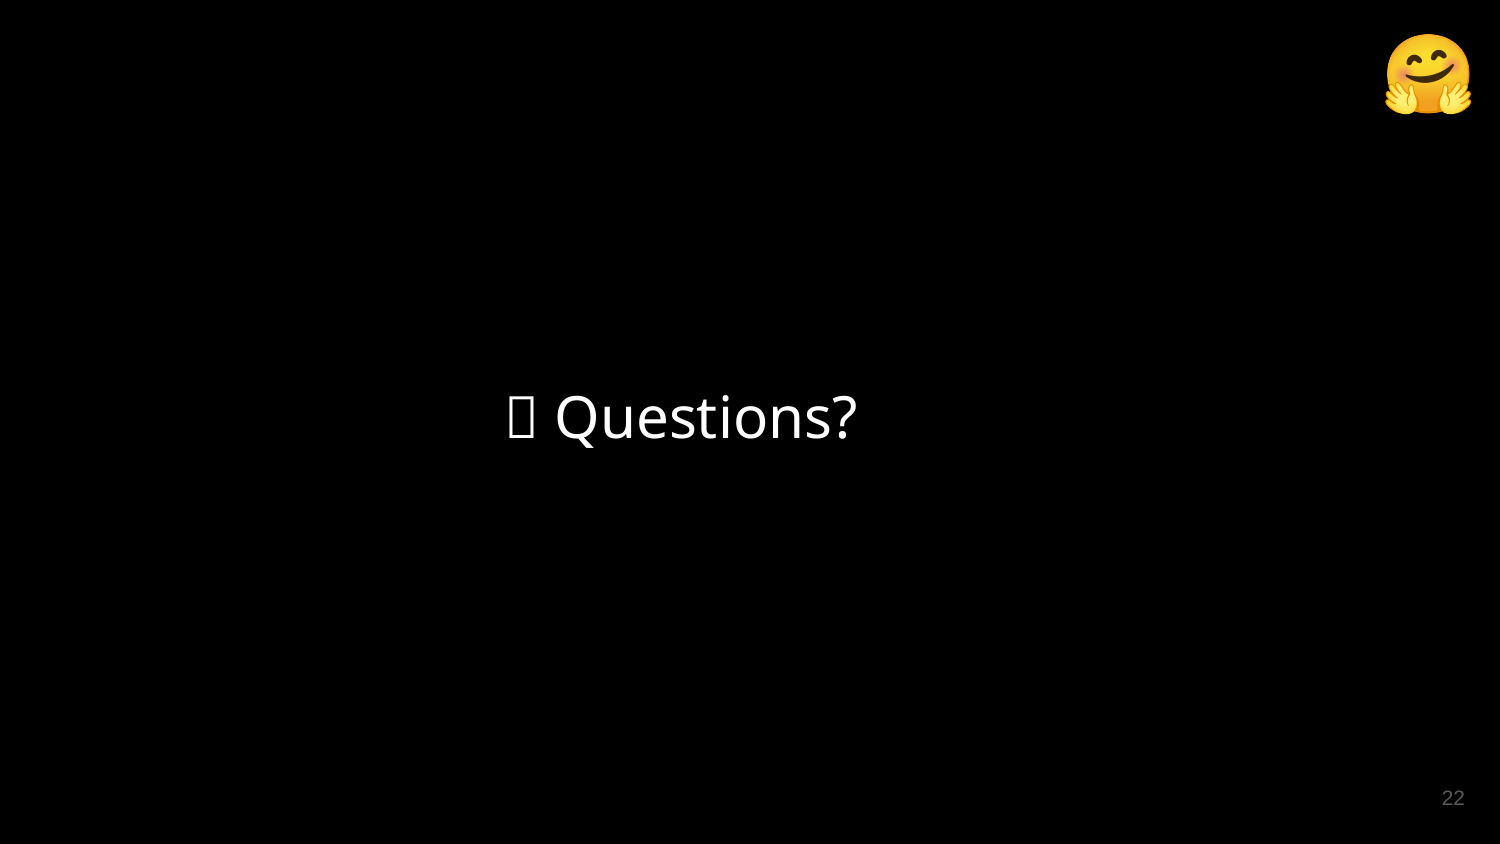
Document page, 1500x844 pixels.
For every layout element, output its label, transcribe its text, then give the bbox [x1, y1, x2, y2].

title 🙋 Questions? [489, 365, 1011, 460]
slide_number 22 [1389, 764, 1480, 830]
picture [1383, 29, 1474, 120]
